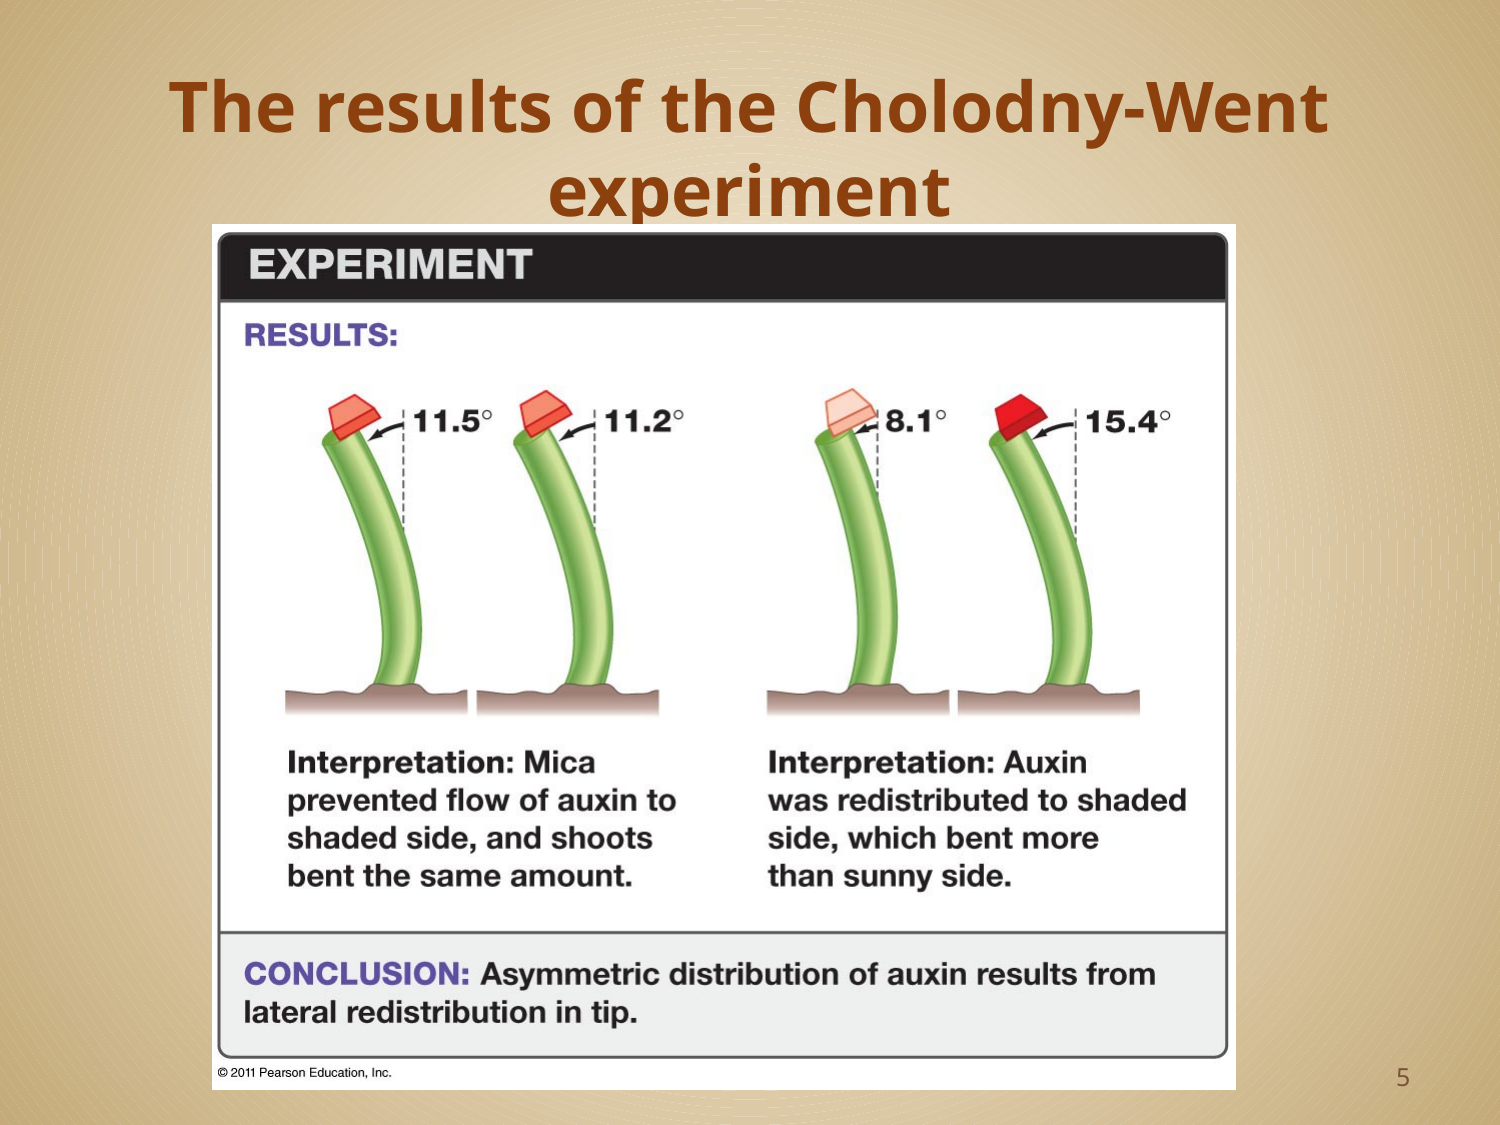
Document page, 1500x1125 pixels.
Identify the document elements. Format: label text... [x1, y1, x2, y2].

slide_number 5 [1074, 1024, 1425, 1103]
title The results of the Cholodny-Went experiment [75, 50, 1425, 238]
picture [212, 224, 1236, 1091]
